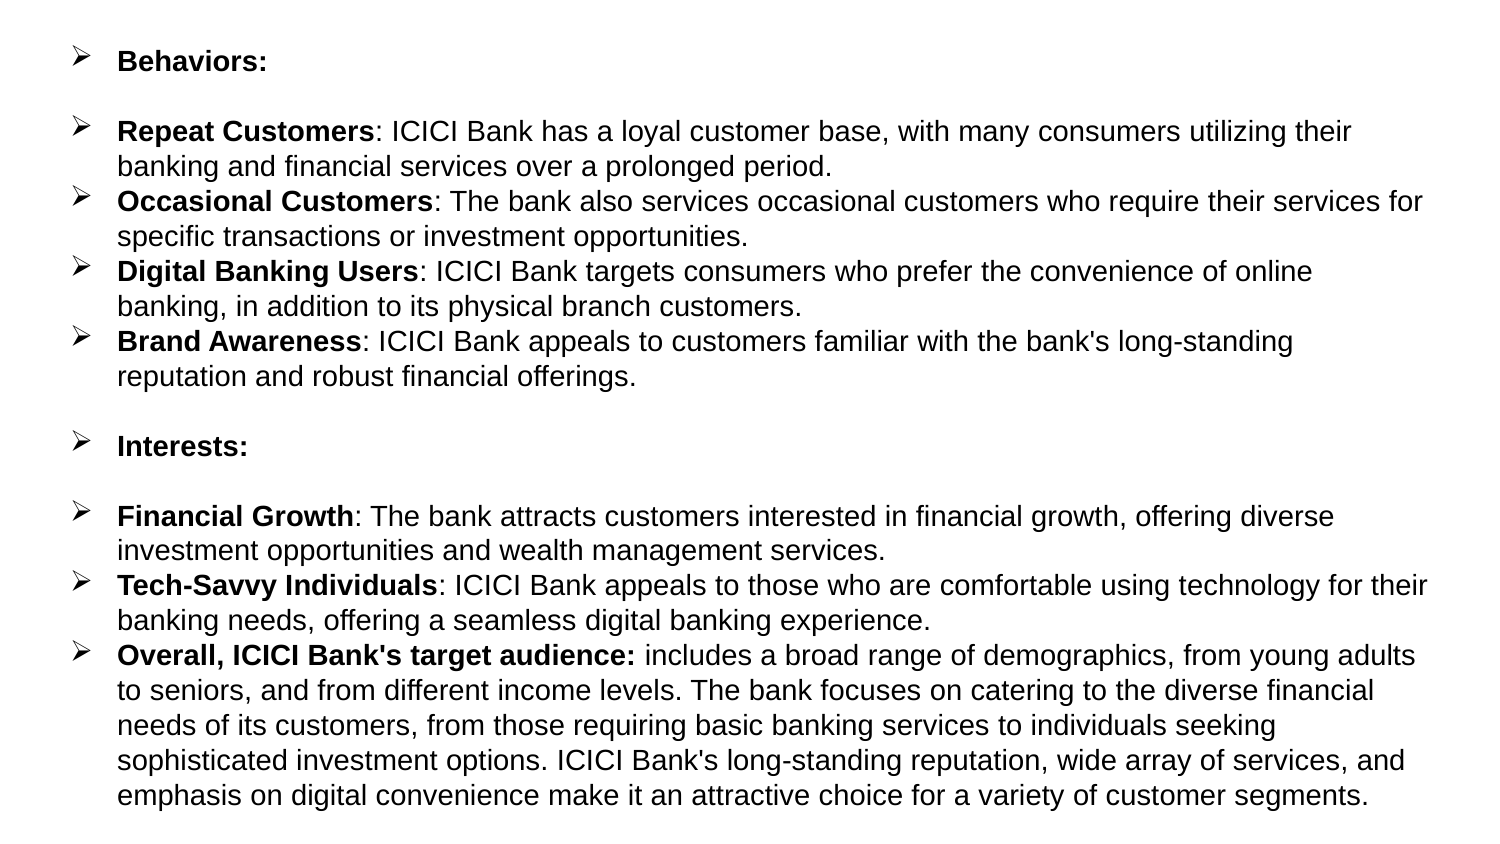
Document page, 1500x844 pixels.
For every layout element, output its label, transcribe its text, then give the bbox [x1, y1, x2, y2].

text_box Behaviors: Repeat Customers: ICICI Bank has a loyal customer base, with many consumers utilizing their banking and financial services over a prolonged period. Occasional Customers: The bank also services occasional customers who require their services for specific transactions or investment opportunities. Digital Banking Users: ICICI Bank targets consumers who prefer the convenience of online banking, in addition to its physical branch customers. Brand Awareness: ICICI Bank appeals to customers familiar with the bank's long-standing reputation and robust financial offerings. Interests: Financial Growth: The bank attracts customers interested in financial growth, offering diverse investment opportunities and wealth management services. Tech-Savvy Individuals: ICICI Bank appeals to those who are comfortable using technology for their banking needs, offering a seamless digital banking experience. Overall, ICICI Bank's target audience: includes a broad range of demographics, from young adults to seniors, and from different income levels. The bank focuses on catering to the diverse financial needs of its customers, from those requiring basic banking services to individuals seeking sophisticated investment options. ICICI Bank's long-standing reputation, wide array of services, and emphasis on digital convenience make it an attractive choice for a variety of customer segments. [55, 0, 1445, 844]
